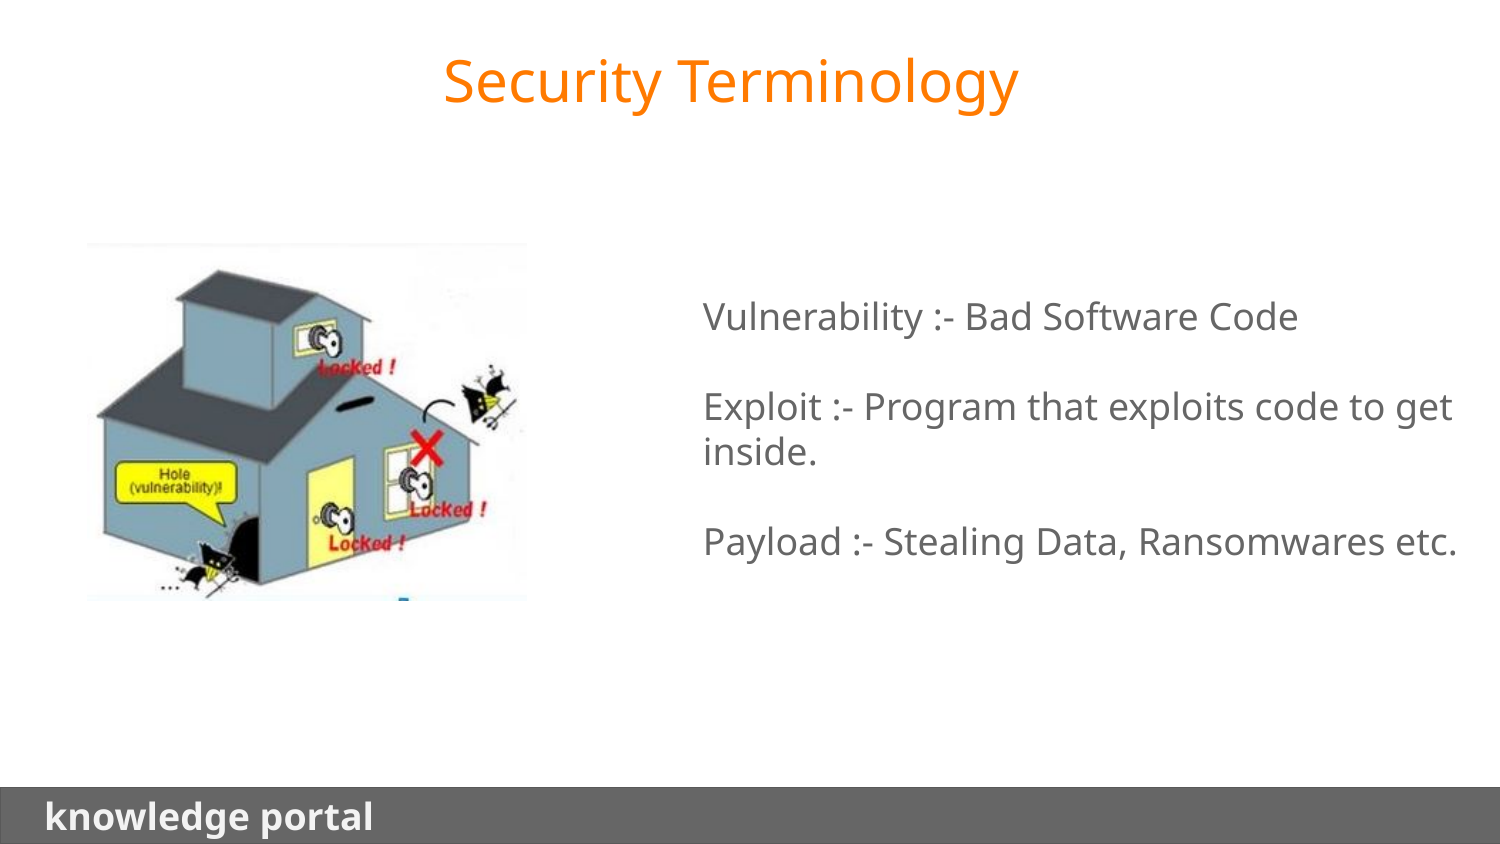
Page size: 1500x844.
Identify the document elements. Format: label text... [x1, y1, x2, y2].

subtitle Security Terminology [25, 29, 1438, 539]
text_box knowledge portal [0, 787, 1500, 844]
text_box Vulnerability :- Bad Software Code Exploit :- Program that exploits code to get inside. Payload :- Stealing Data, Ransomwares etc. [687, 232, 1478, 733]
picture [87, 242, 527, 601]
